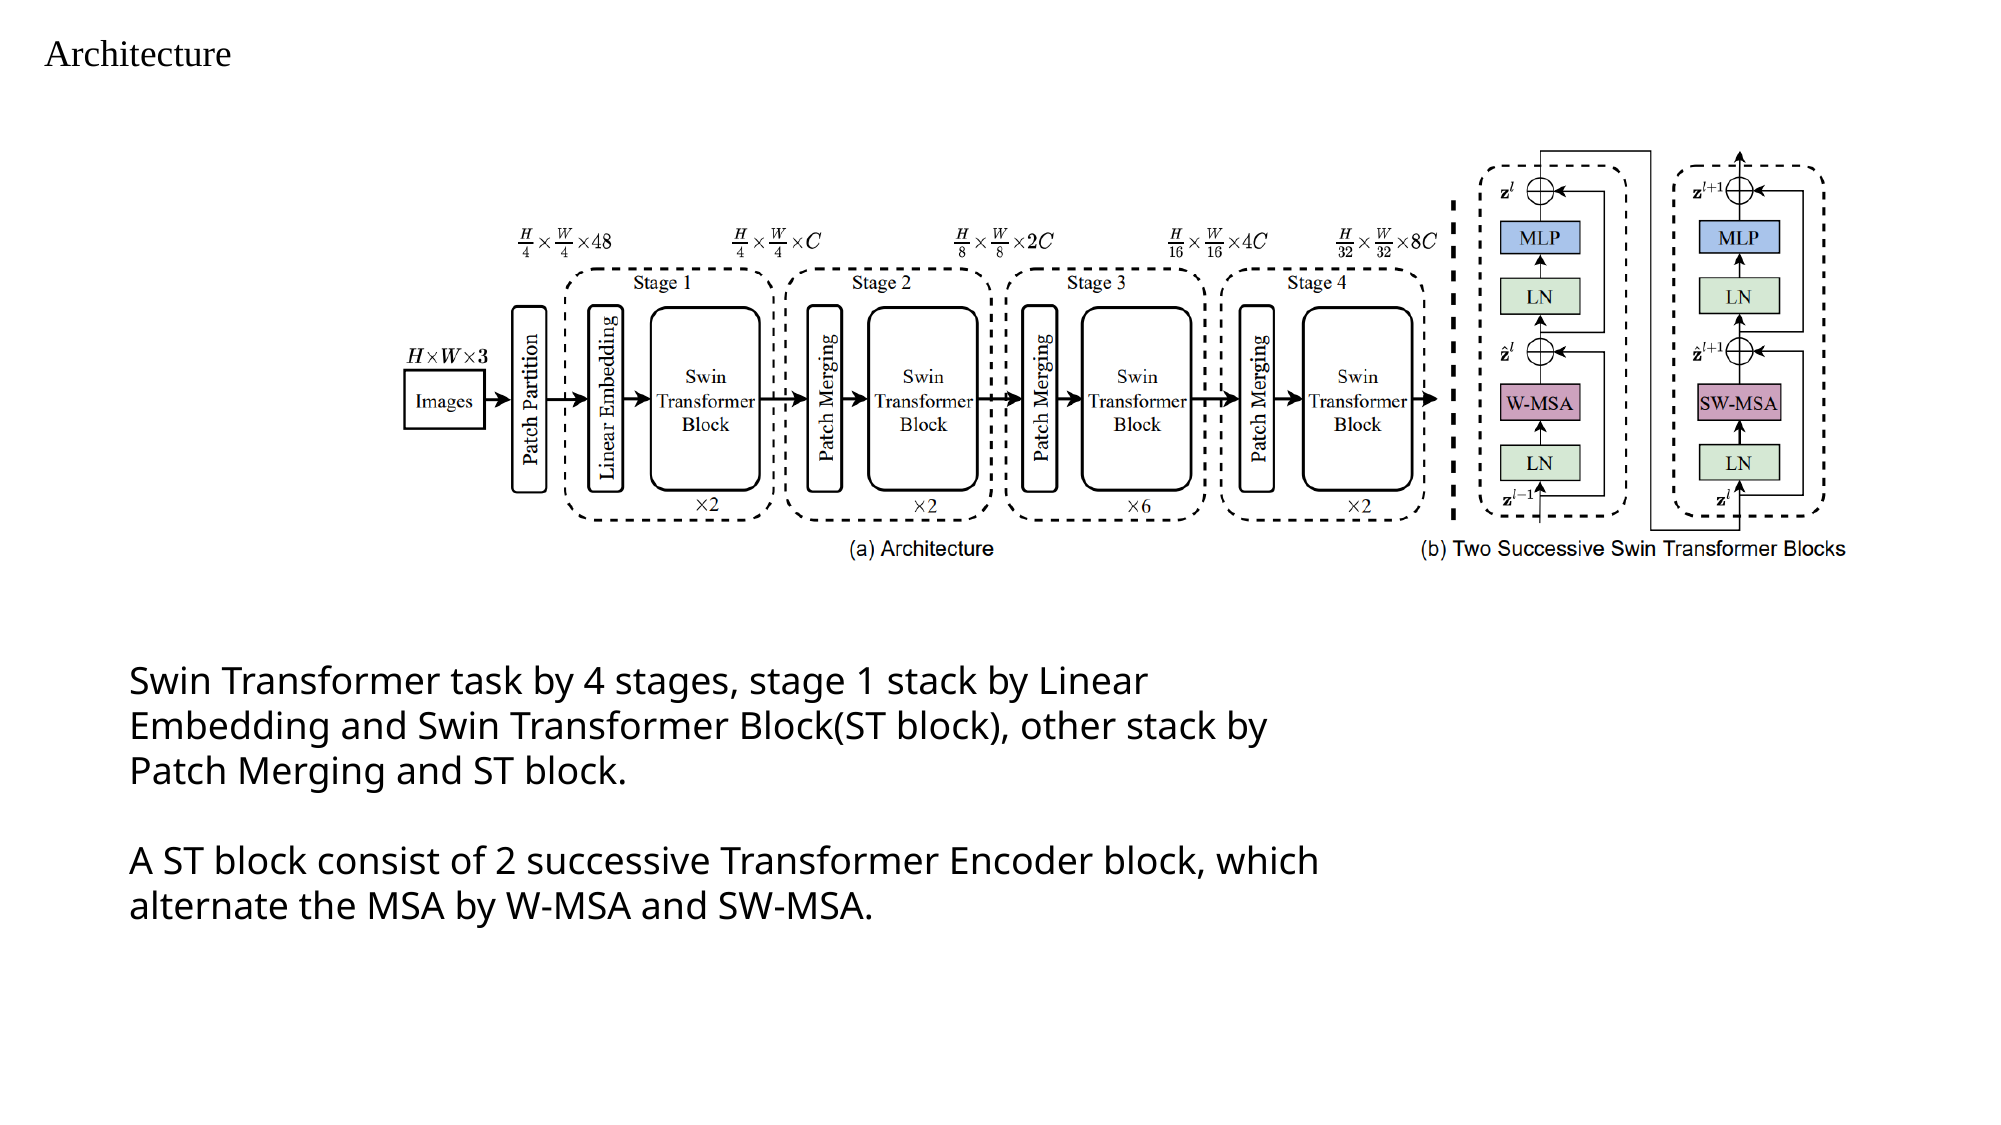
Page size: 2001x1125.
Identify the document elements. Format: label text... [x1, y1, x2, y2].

text_box Swin Transformer task by 4 stages, stage 1 stack by Linear Embedding and Swin Transformer Block(ST block), other stack by Patch Merging and ST block. A ST block consist of 2 successive Transformer Encoder block, which alternate the MSA by W-MSA and SW-MSA. [114, 649, 1346, 935]
text_box Architecture [29, 21, 350, 82]
picture [371, 82, 1859, 571]
